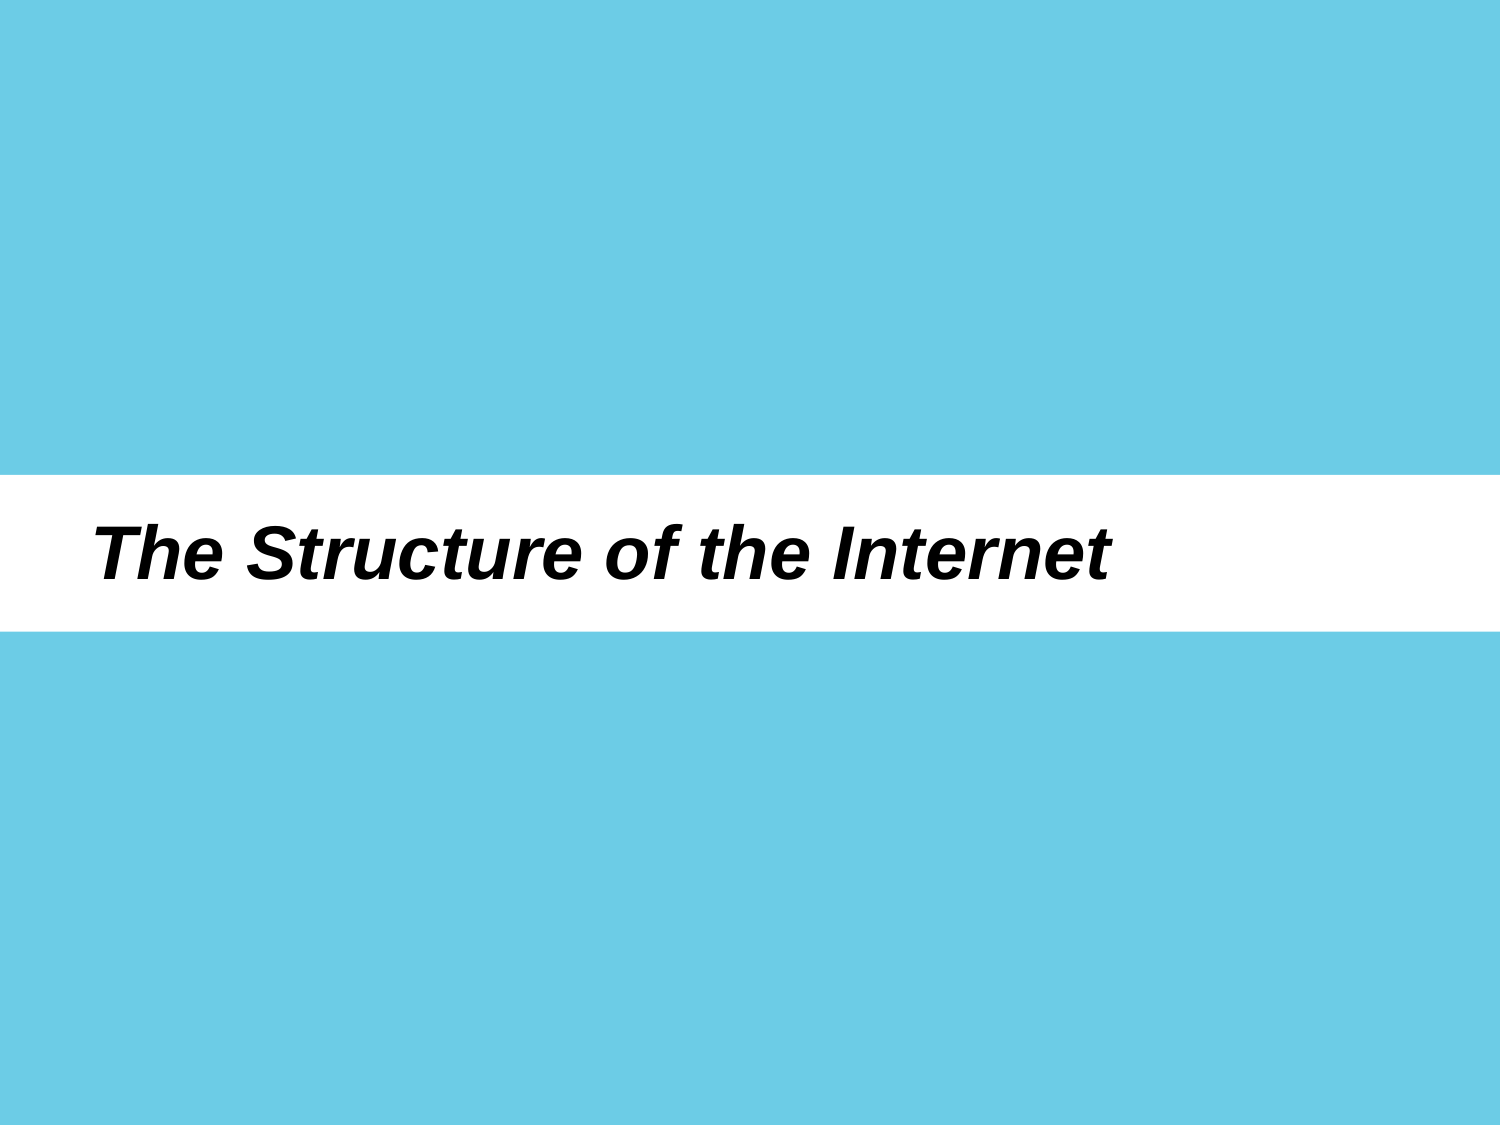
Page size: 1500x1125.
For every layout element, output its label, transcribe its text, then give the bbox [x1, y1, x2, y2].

title The Structure of the Internet [71, 493, 1167, 617]
